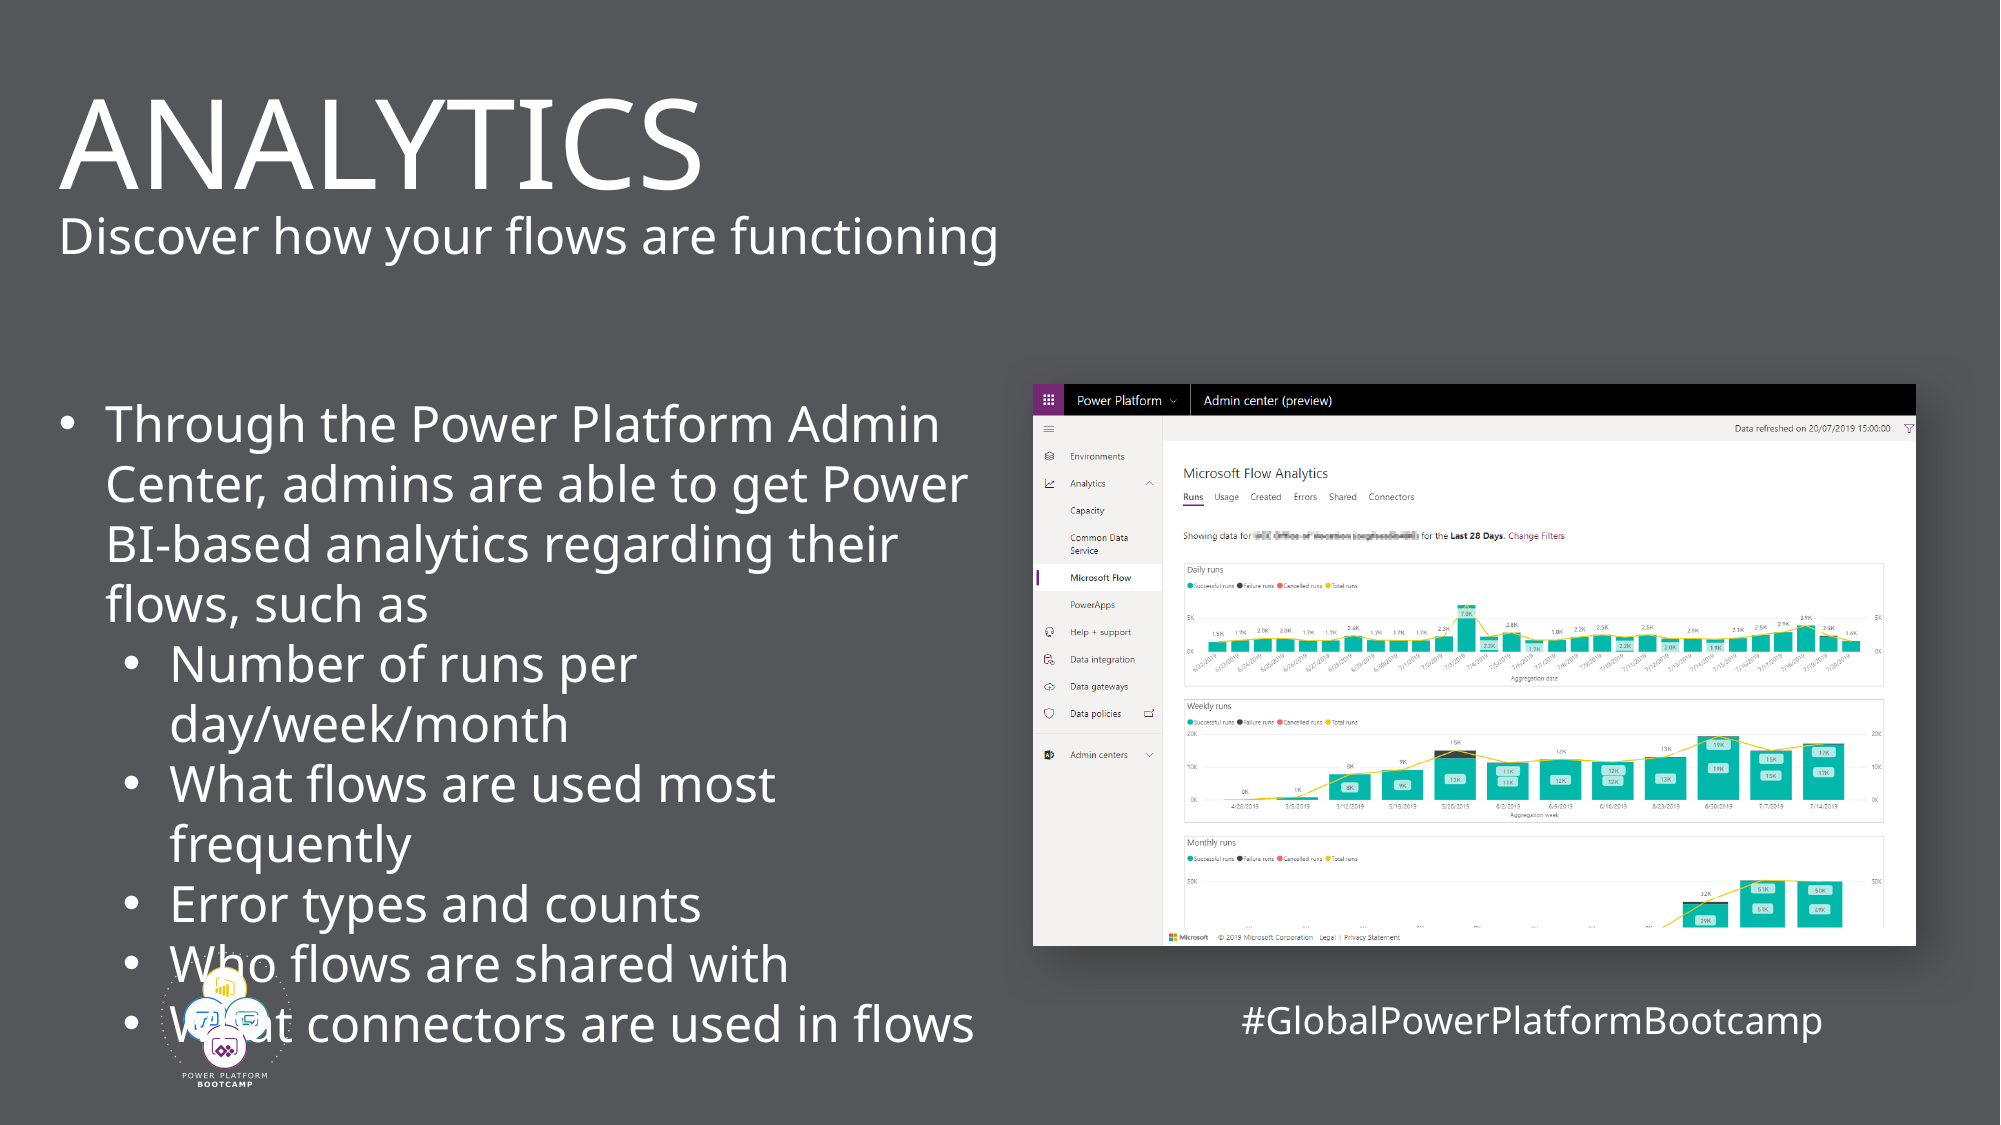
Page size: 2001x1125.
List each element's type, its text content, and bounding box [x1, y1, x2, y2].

picture [1033, 384, 1916, 946]
title ANALYTICS [44, 54, 1662, 245]
picture [161, 1060, 291, 1087]
text_box Discover how your flows are functioning [44, 204, 1357, 233]
text_box Through the Power Platform Admin Center, admins are able to get Power BI-based analytics regarding their flows, such as Number of runs per day/week/month What flows are used most frequently Error types and counts Who flows are shared with What connectors are used in flows [44, 384, 1016, 1060]
